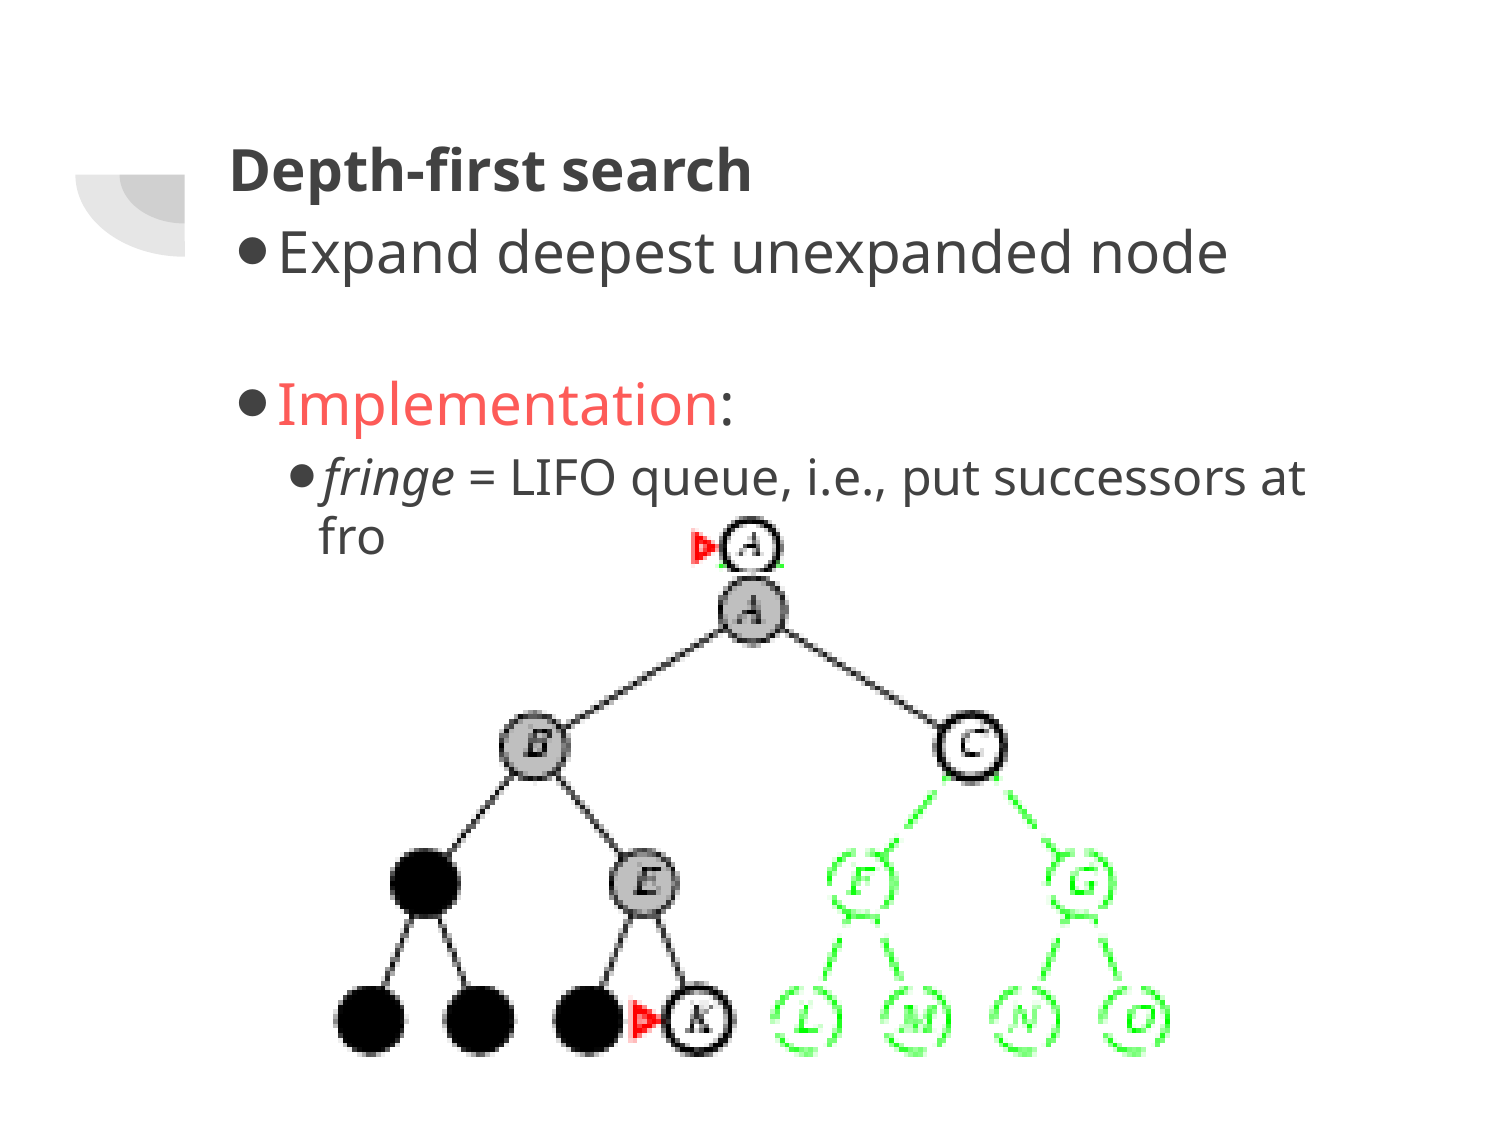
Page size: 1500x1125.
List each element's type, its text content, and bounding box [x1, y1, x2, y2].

title Depth-first search [213, 0, 1368, 208]
list Expand deepest unexpanded node Implementation: fringe = LIFO queue, i.e., put successors at front [213, 208, 1368, 764]
picture [324, 512, 1176, 1067]
